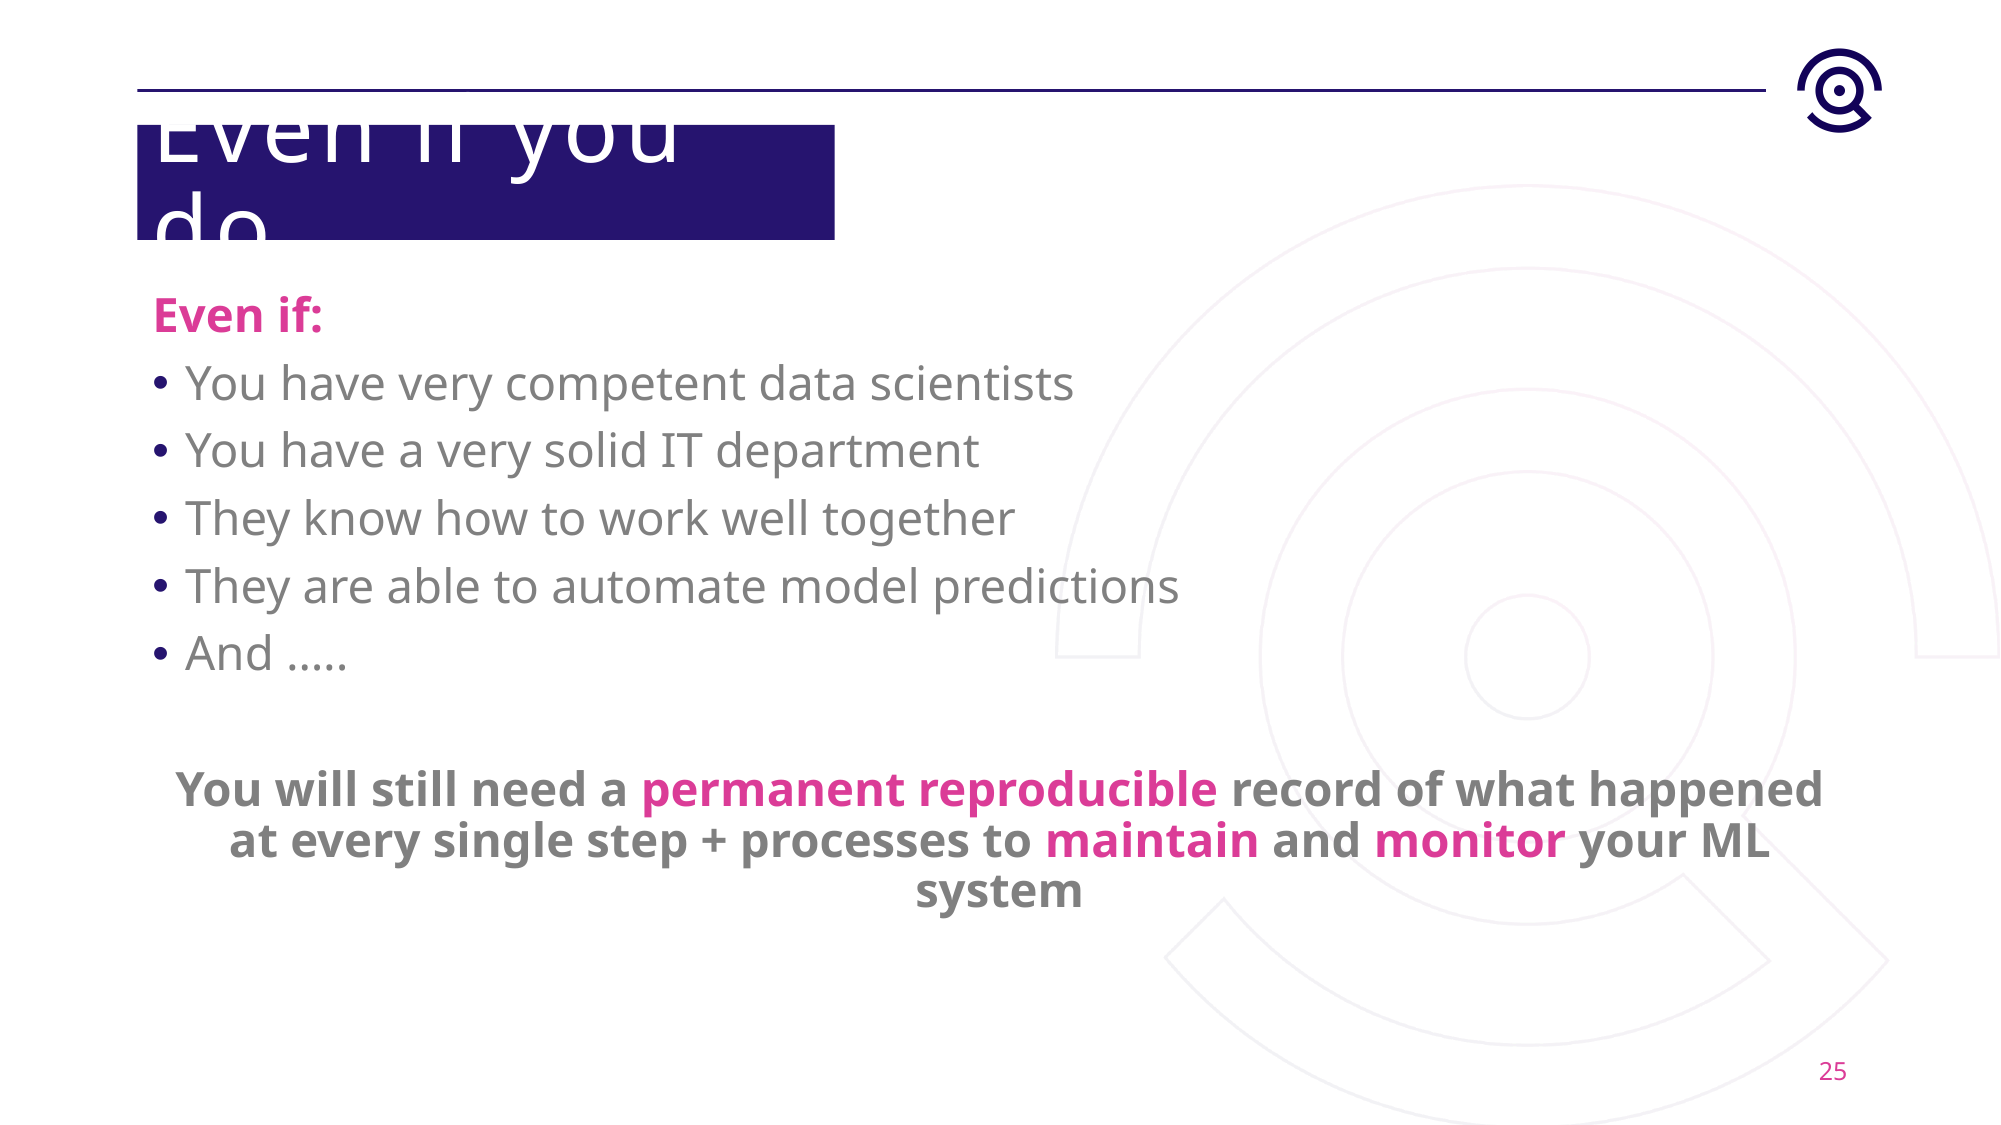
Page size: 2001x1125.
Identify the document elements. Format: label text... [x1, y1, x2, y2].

list Even if: You have very competent data scientists You have a very solid IT department They know how to work well together They are able to automate model predictions And ….. You will still need a permanent reproducible record of what happened at every single step + processes to maintain and monitor your ML system [137, 284, 1863, 999]
title Even if you do [137, 124, 835, 240]
slide_number 25 [1412, 1042, 1863, 1103]
